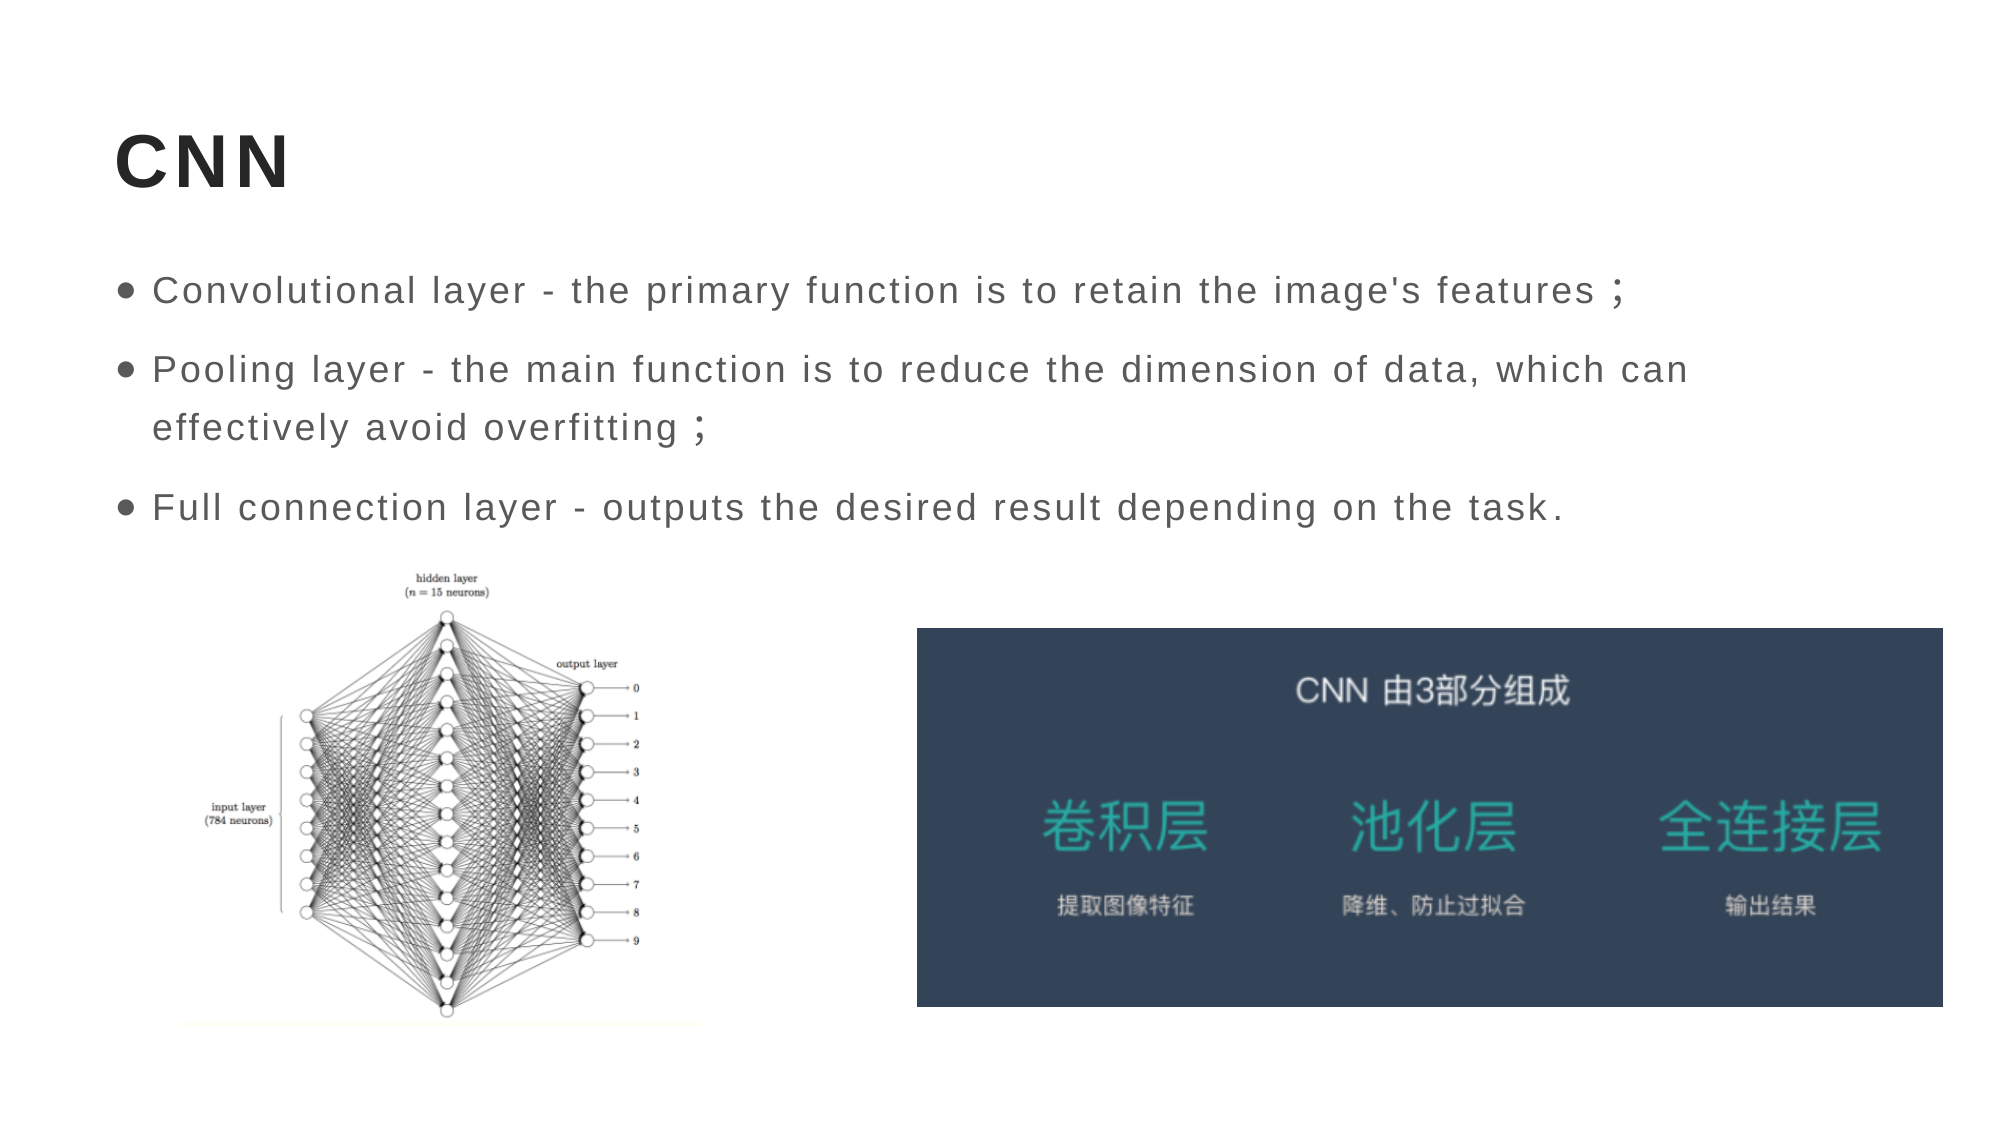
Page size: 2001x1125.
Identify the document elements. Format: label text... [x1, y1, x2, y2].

title CNN [99, 99, 1900, 216]
list Convolutional layer - the primary function is to retain the image's features； Pooling layer - the main function is to reduce the dimension of data, which can effectively avoid overfitting； Full connection layer - outputs the desired result depending on the task. [99, 244, 1900, 1026]
picture [917, 628, 1943, 1007]
picture [179, 558, 702, 1026]
